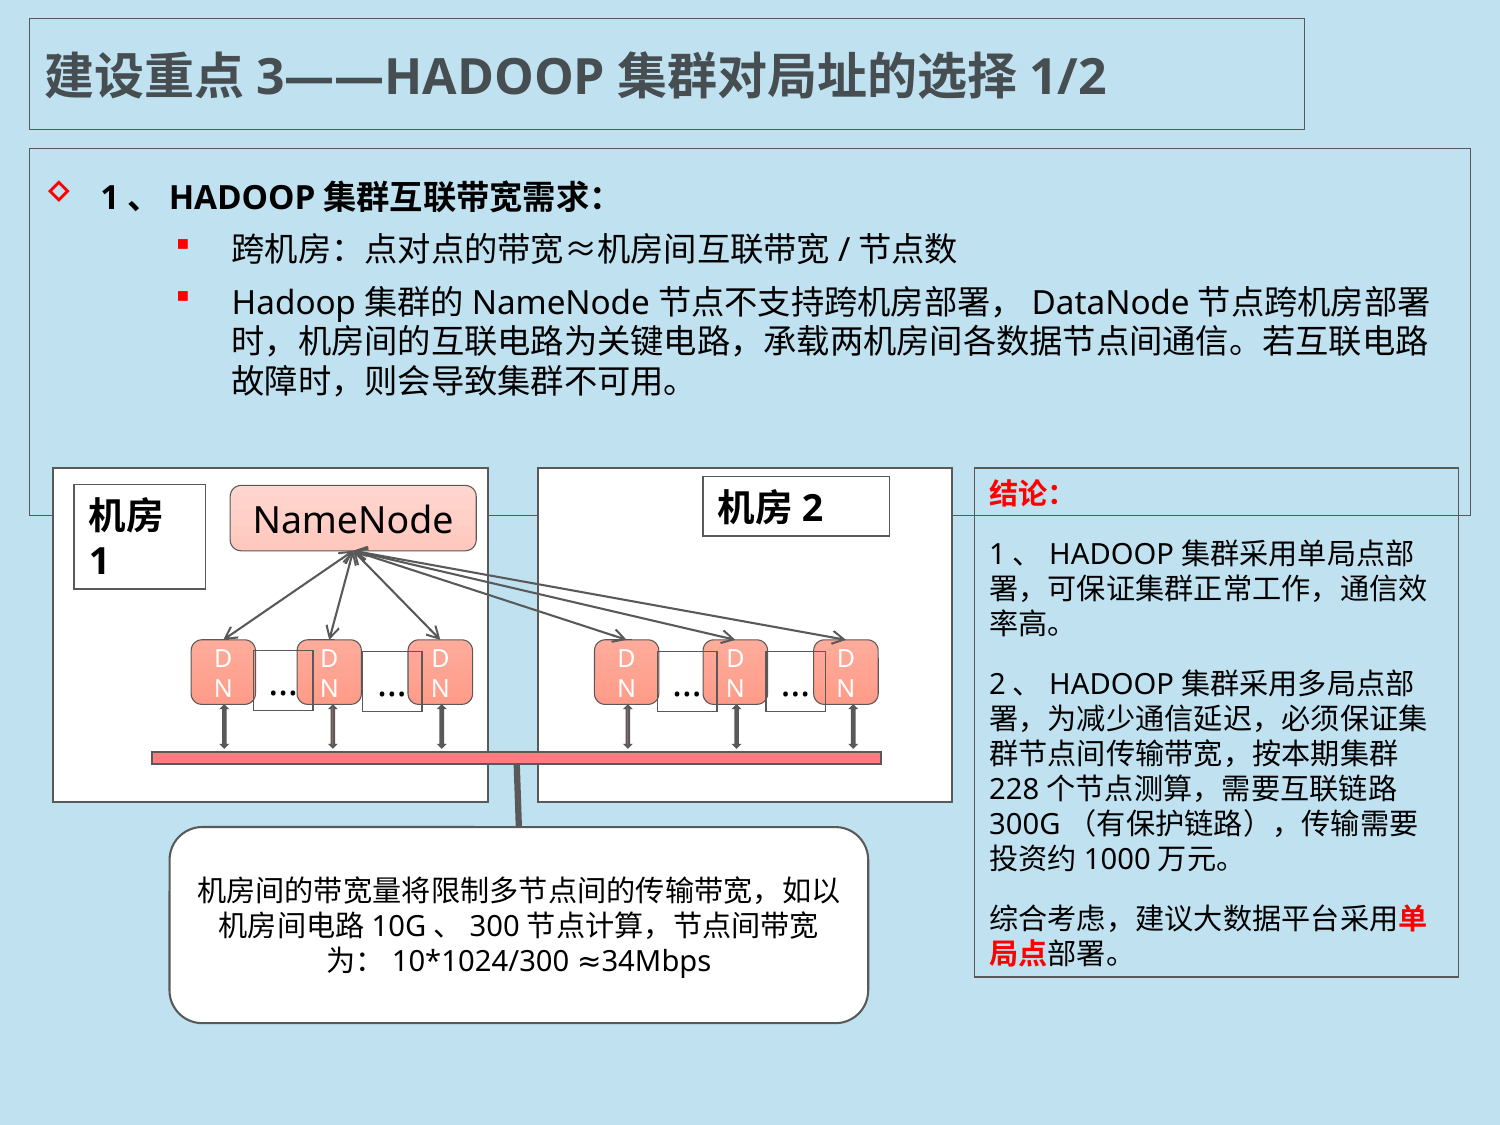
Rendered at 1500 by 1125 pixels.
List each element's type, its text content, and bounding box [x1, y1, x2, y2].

text_box 结论： 1、HADOOP集群采用单局点部署，可保证集群正常工作，通信效率高。 2、HADOOP集群采用多局点部署，为减少通信延迟，必须保证集群节点间传输带宽，按本期集群228个节点测算，需要互联链路300G（有保护链路），传输需要投资约1000万元。 综合考虑，建议大数据平台采用单局点部署。 [974, 467, 1459, 978]
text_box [52, 467, 953, 1024]
text_box 1、HADOOP集群互联带宽需求： 跨机房：点对点的带宽≈机房间互联带宽/节点数 Hadoop集群的NameNode节点不支持跨机房部署，DataNode节点跨机房部署时，机房间的互联电路为关键电路，承载两机房间各数据节点间通信。若互联电路故障时，则会导致集群不可用。 [29, 148, 1471, 516]
title 建设重点3——HADOOP集群对局址的选择1/2 [29, 18, 1305, 130]
